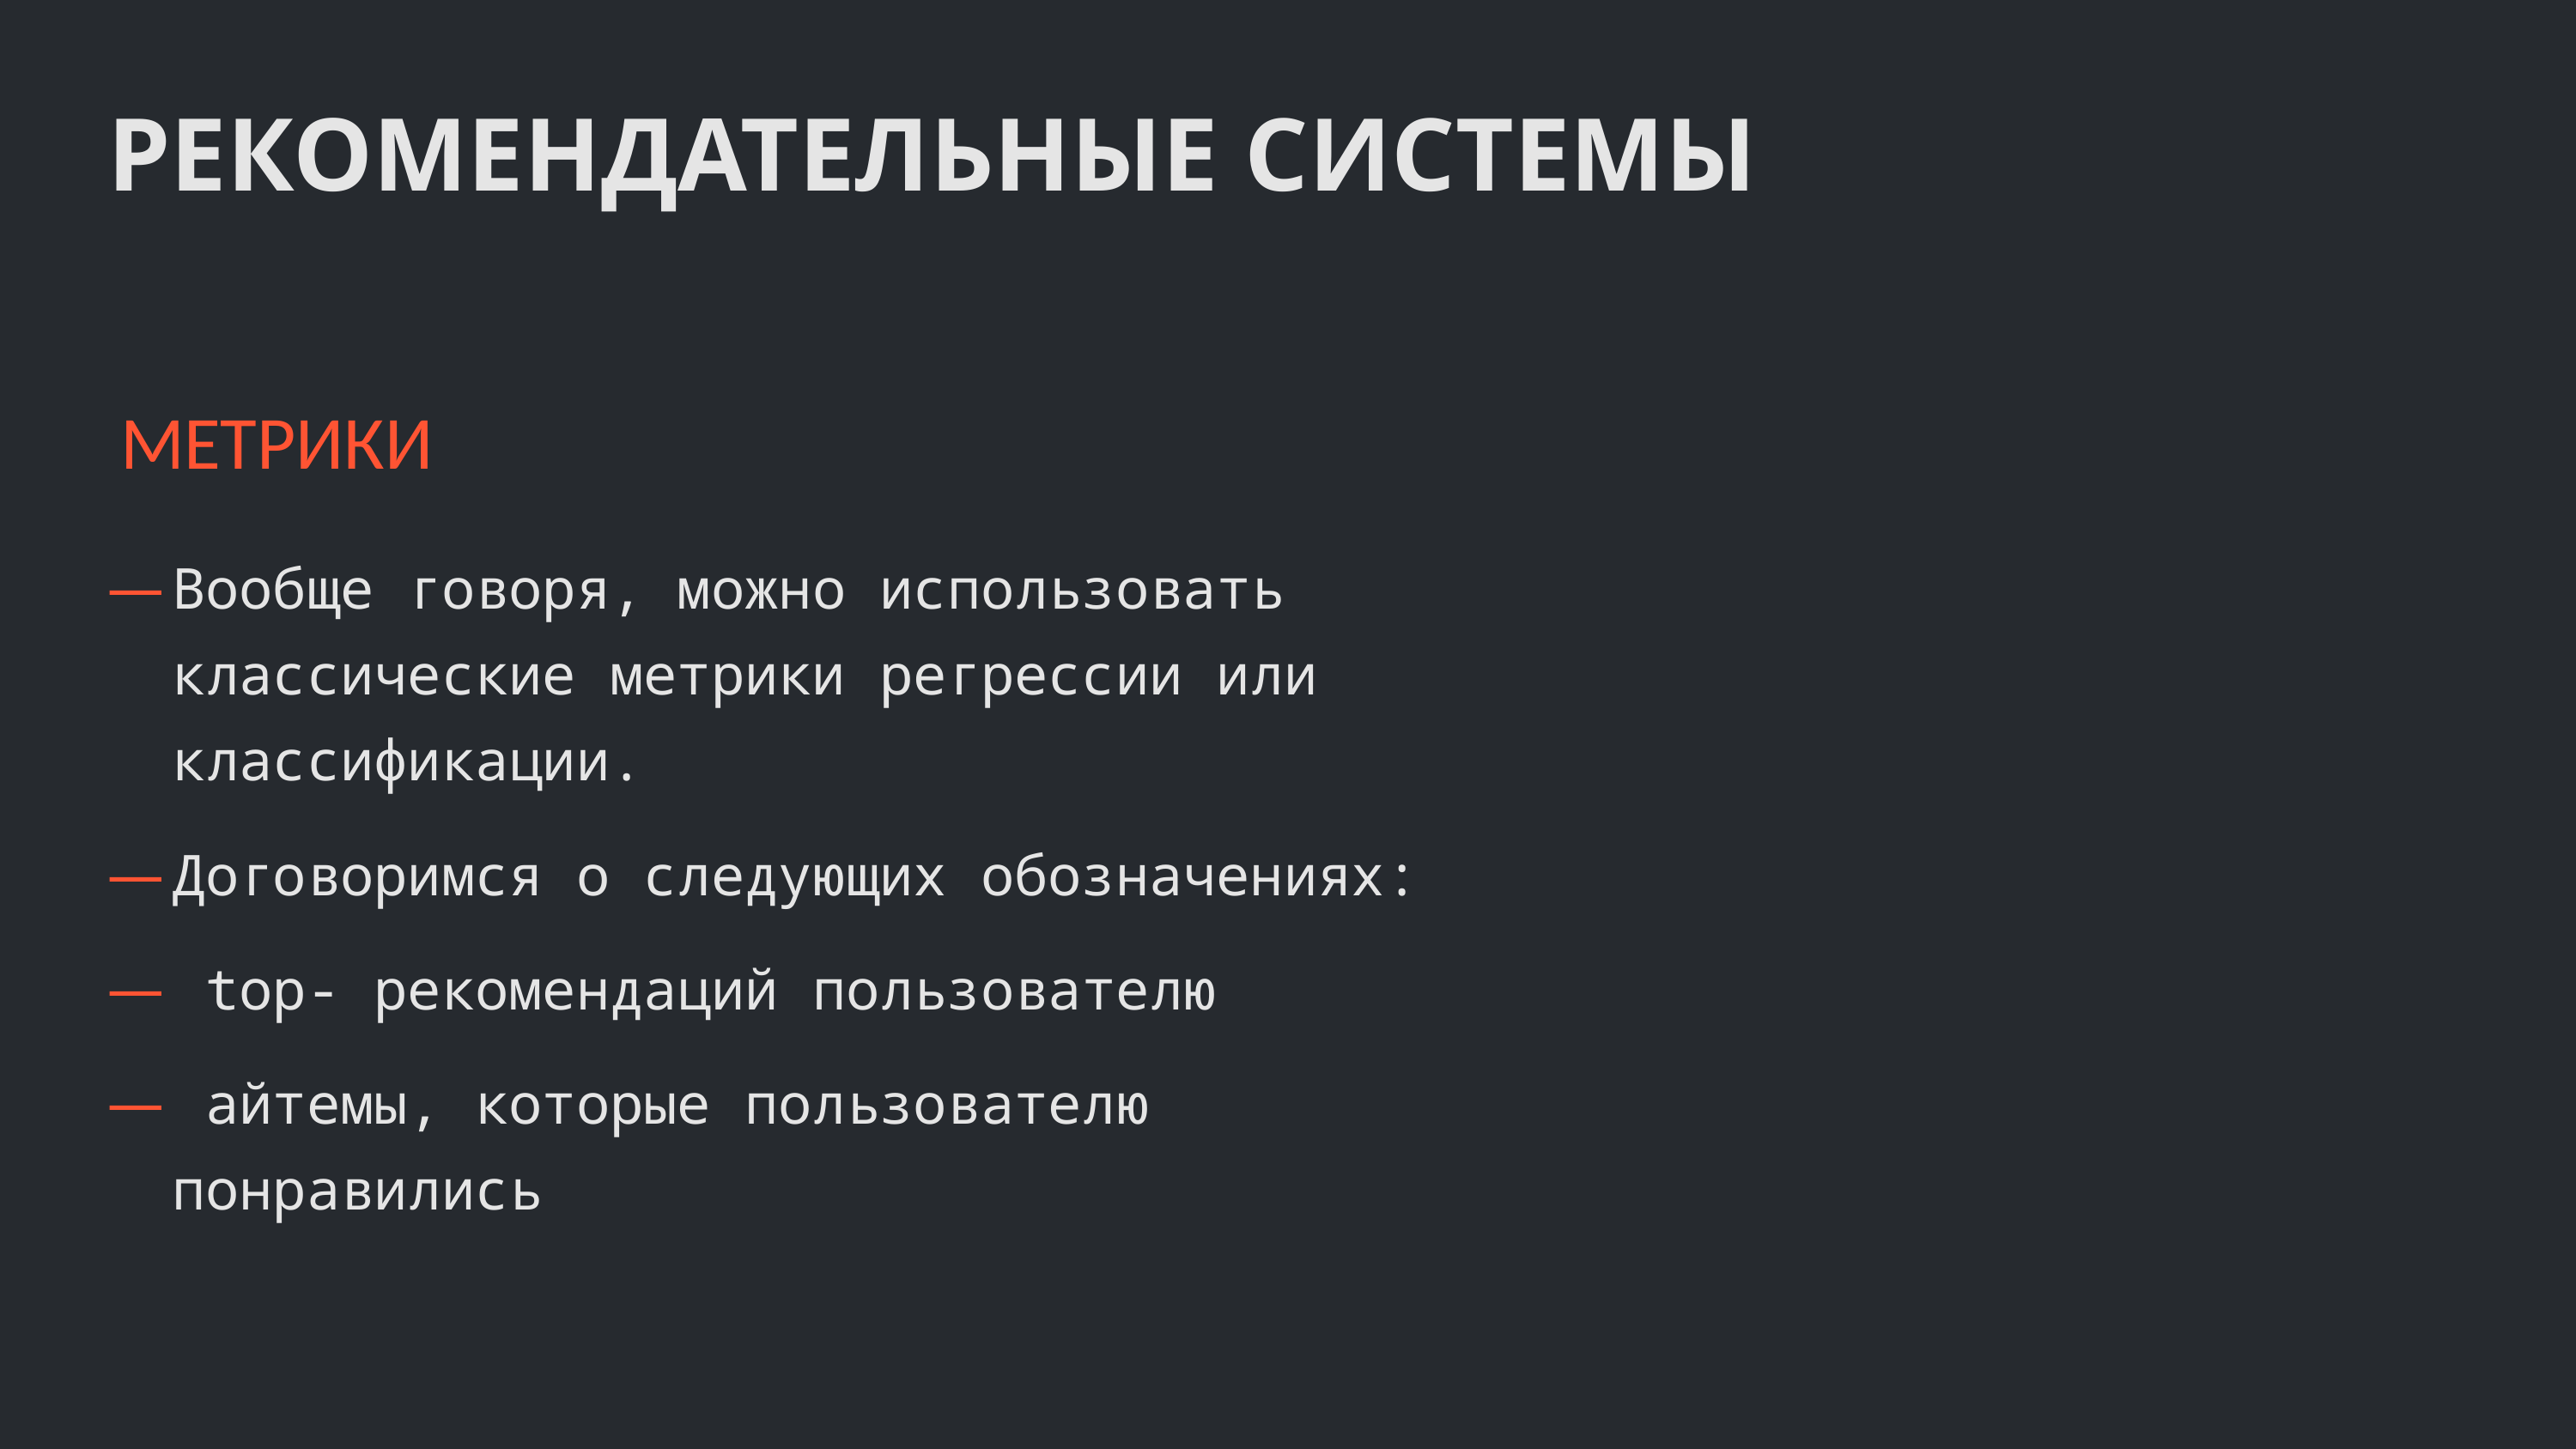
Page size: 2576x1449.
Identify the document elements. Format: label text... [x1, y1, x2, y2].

text_box МЕТРИКИ [107, 397, 1578, 498]
text_box РЕКОМЕНДАТЕЛЬНЫЕ СИСТЕМЫ [107, 110, 2415, 364]
